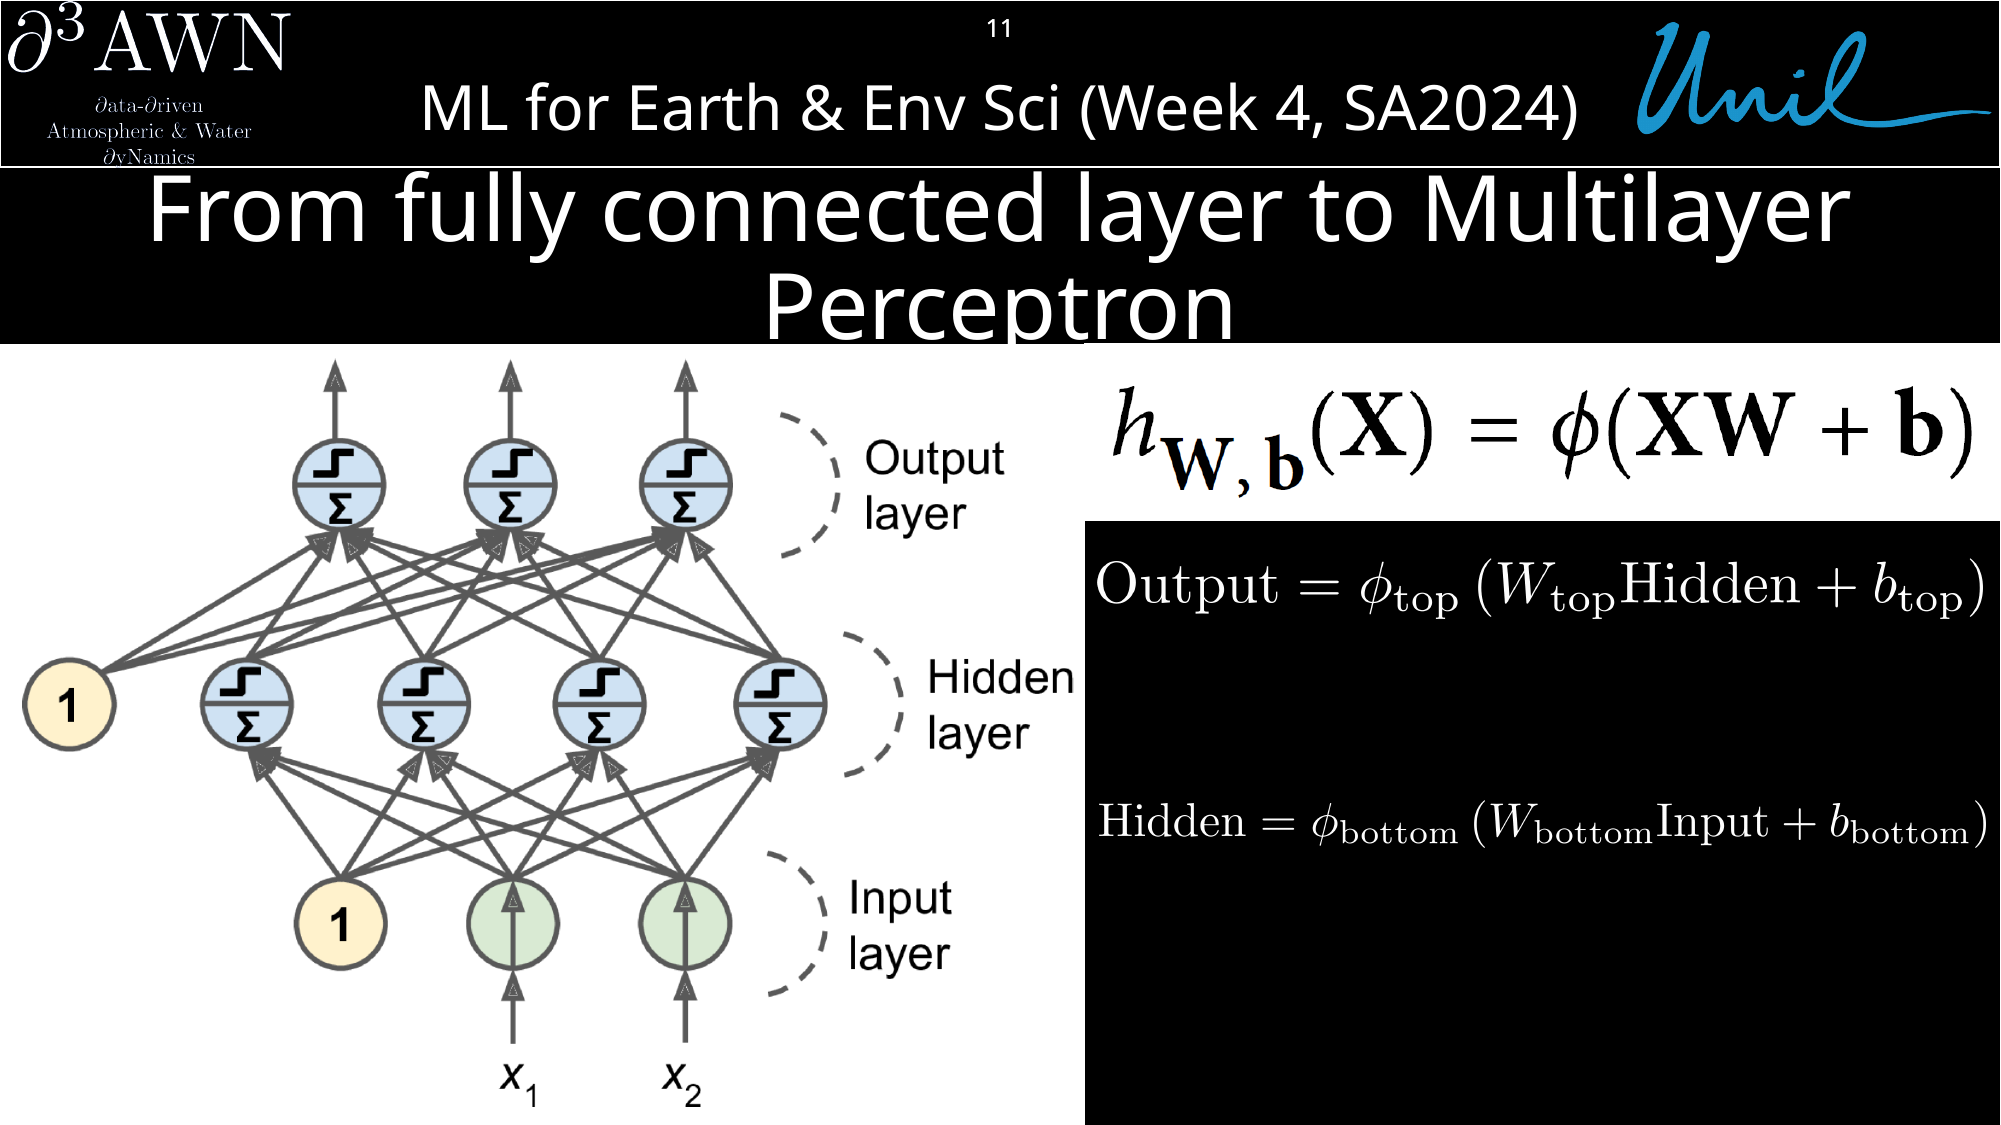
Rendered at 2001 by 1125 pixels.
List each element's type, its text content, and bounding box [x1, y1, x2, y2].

picture [1609, 22, 2000, 145]
slide_number 11 [774, 0, 1225, 60]
title From fully connected layer to Multilayer Perceptron [0, 171, 2000, 343]
picture [0, 343, 2000, 1125]
picture [1099, 800, 1986, 848]
picture [1096, 558, 1983, 619]
picture [0, 0, 298, 168]
